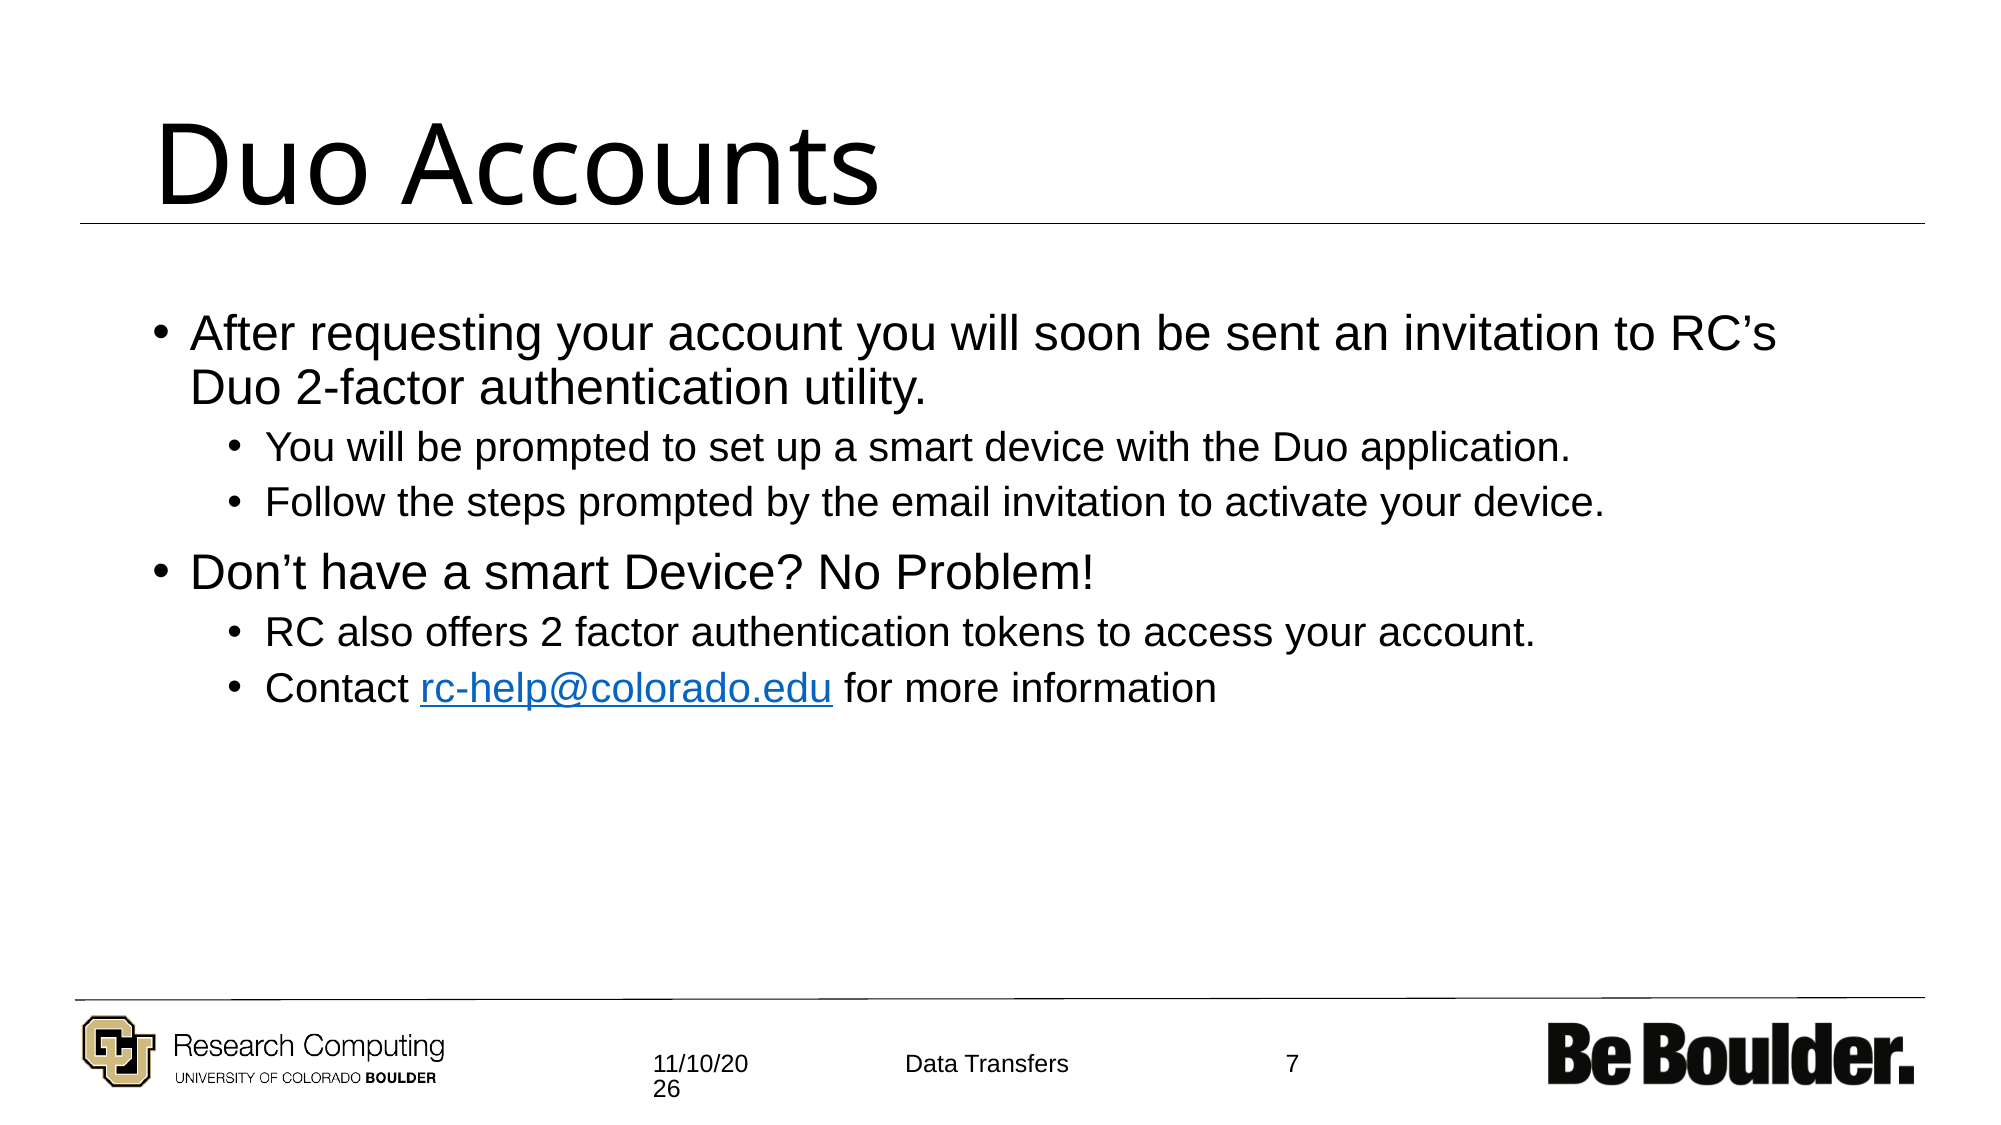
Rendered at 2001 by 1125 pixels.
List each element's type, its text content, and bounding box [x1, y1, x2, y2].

list After requesting your account you will soon be sent an invitation to RC’s Duo 2-factor authentication utility. You will be prompted to set up a smart device with the Duo application. Follow the steps prompted by the email invitation to activate your device. Don’t have a smart Device? No Problem! RC also offers 2 factor authentication tokens to access your account. Contact rc-help@colorado.edu for more information [137, 299, 1863, 983]
picture [1524, 1015, 1938, 1088]
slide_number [637, 1032, 772, 1093]
picture [81, 1015, 444, 1088]
slide_number 7 [1202, 1032, 1315, 1093]
footer Data Transfers [772, 1032, 1202, 1093]
title Duo Accounts [137, 59, 1863, 278]
